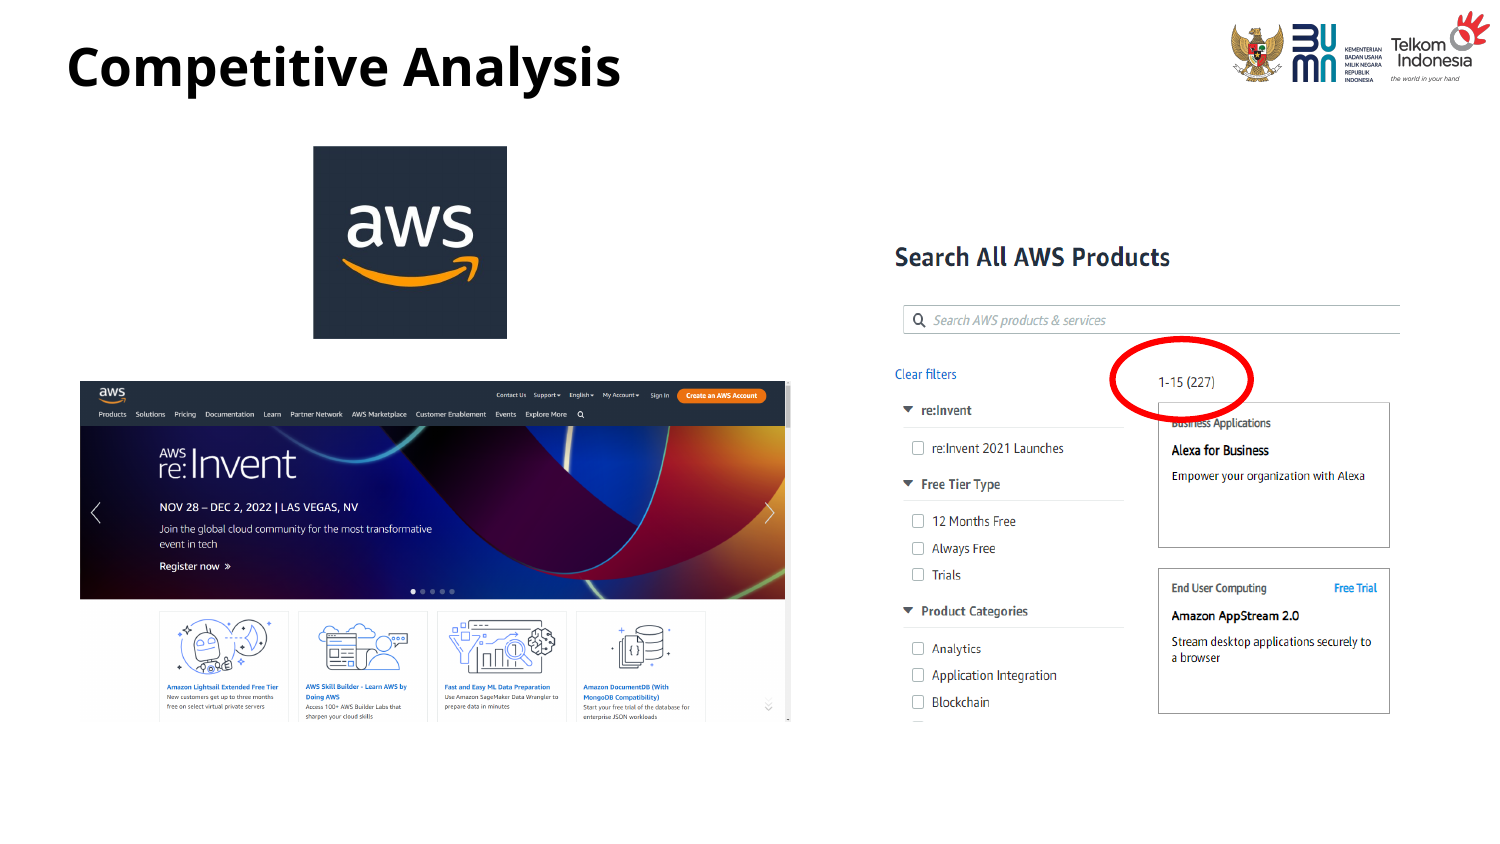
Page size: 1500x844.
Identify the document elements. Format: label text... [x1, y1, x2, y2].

picture [80, 380, 791, 723]
text_box Competitive Analysis [51, 18, 1449, 113]
picture [1231, 24, 1382, 82]
picture [1391, 10, 1490, 82]
picture [313, 146, 507, 340]
picture [887, 225, 1401, 723]
